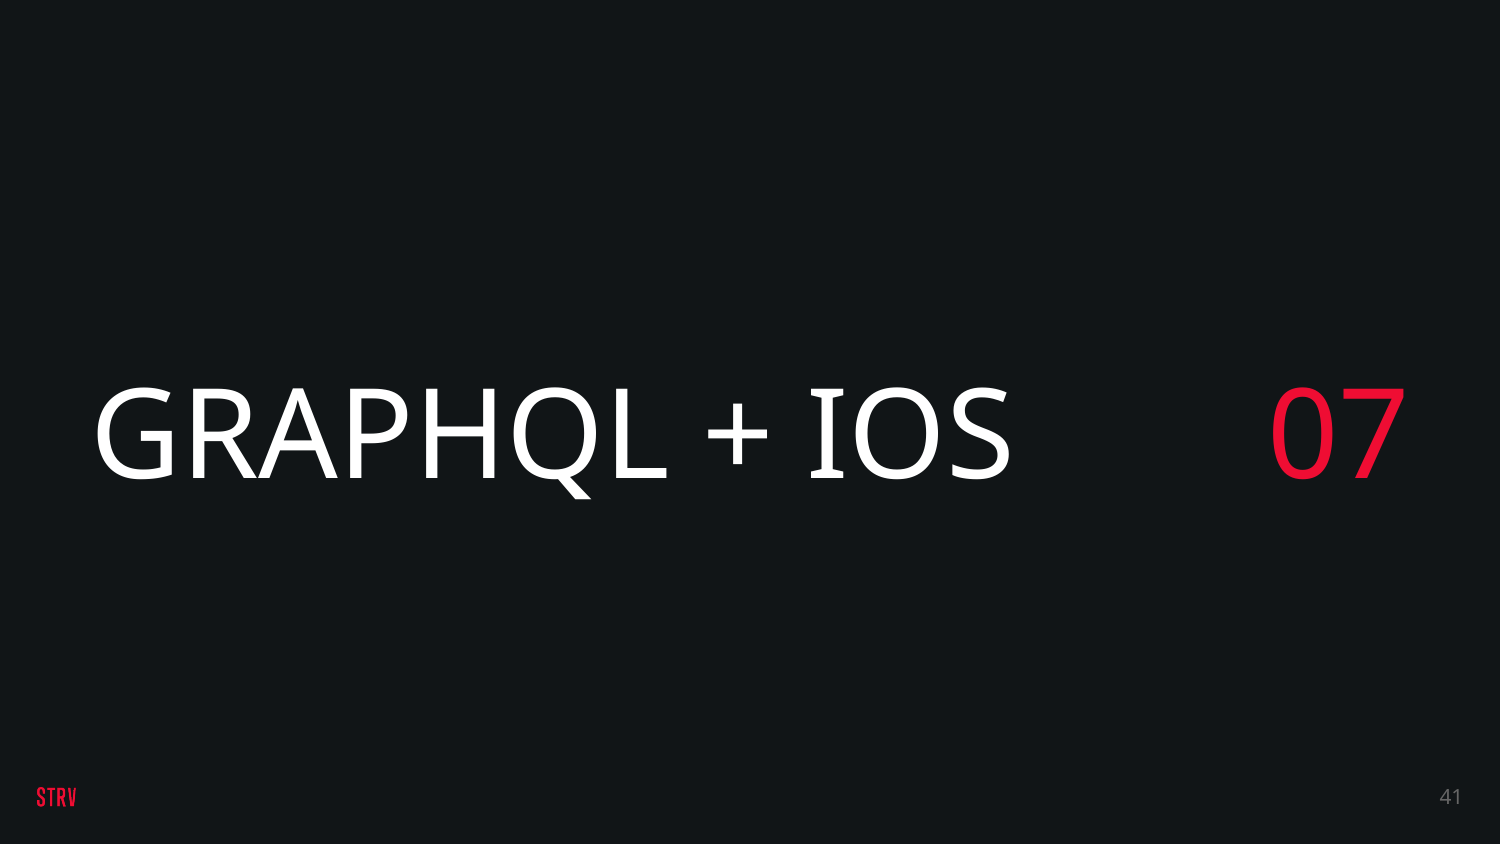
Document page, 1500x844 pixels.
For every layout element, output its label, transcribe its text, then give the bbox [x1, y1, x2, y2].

text_box GRAPHQL + IOS [0, 355, 1245, 502]
slide_number ‹#› [1411, 779, 1478, 816]
picture [37, 787, 76, 807]
text_box 07 [1245, 355, 1500, 502]
